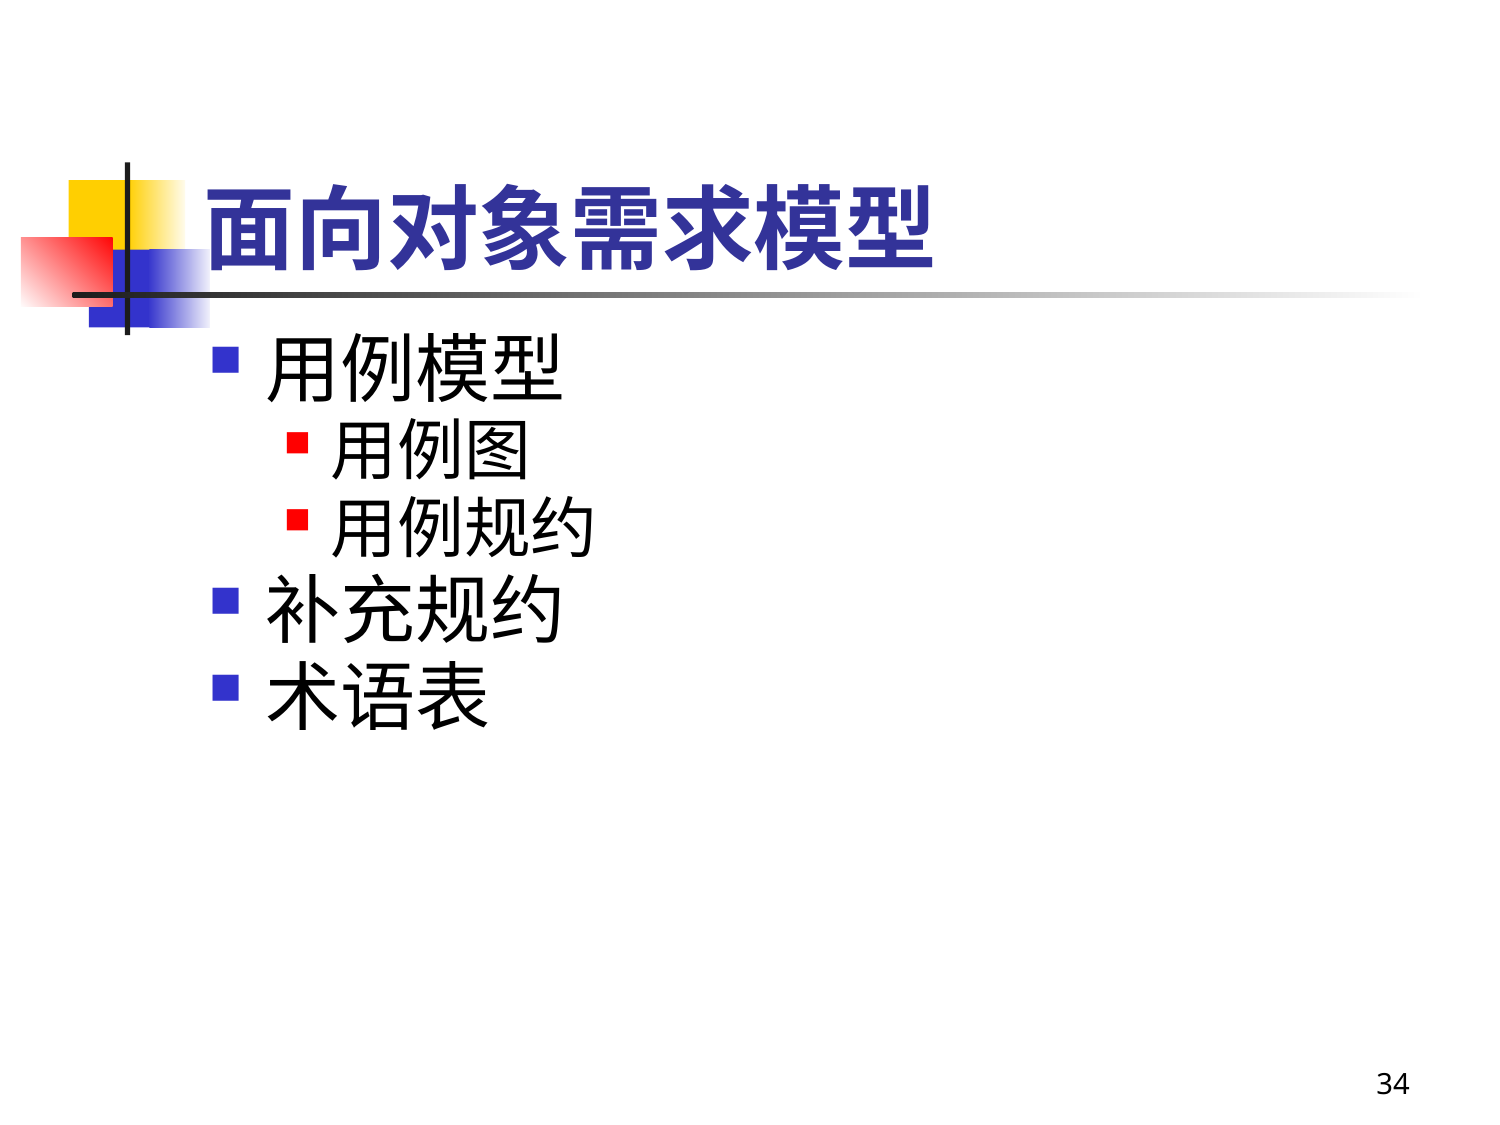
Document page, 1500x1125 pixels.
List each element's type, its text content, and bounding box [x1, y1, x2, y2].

title 面向对象需求模型 [188, 101, 1468, 289]
slide_number 34 [1112, 1037, 1425, 1113]
list 用例模型 用例图 用例规约 补充规约 术语表 [193, 331, 1469, 1006]
